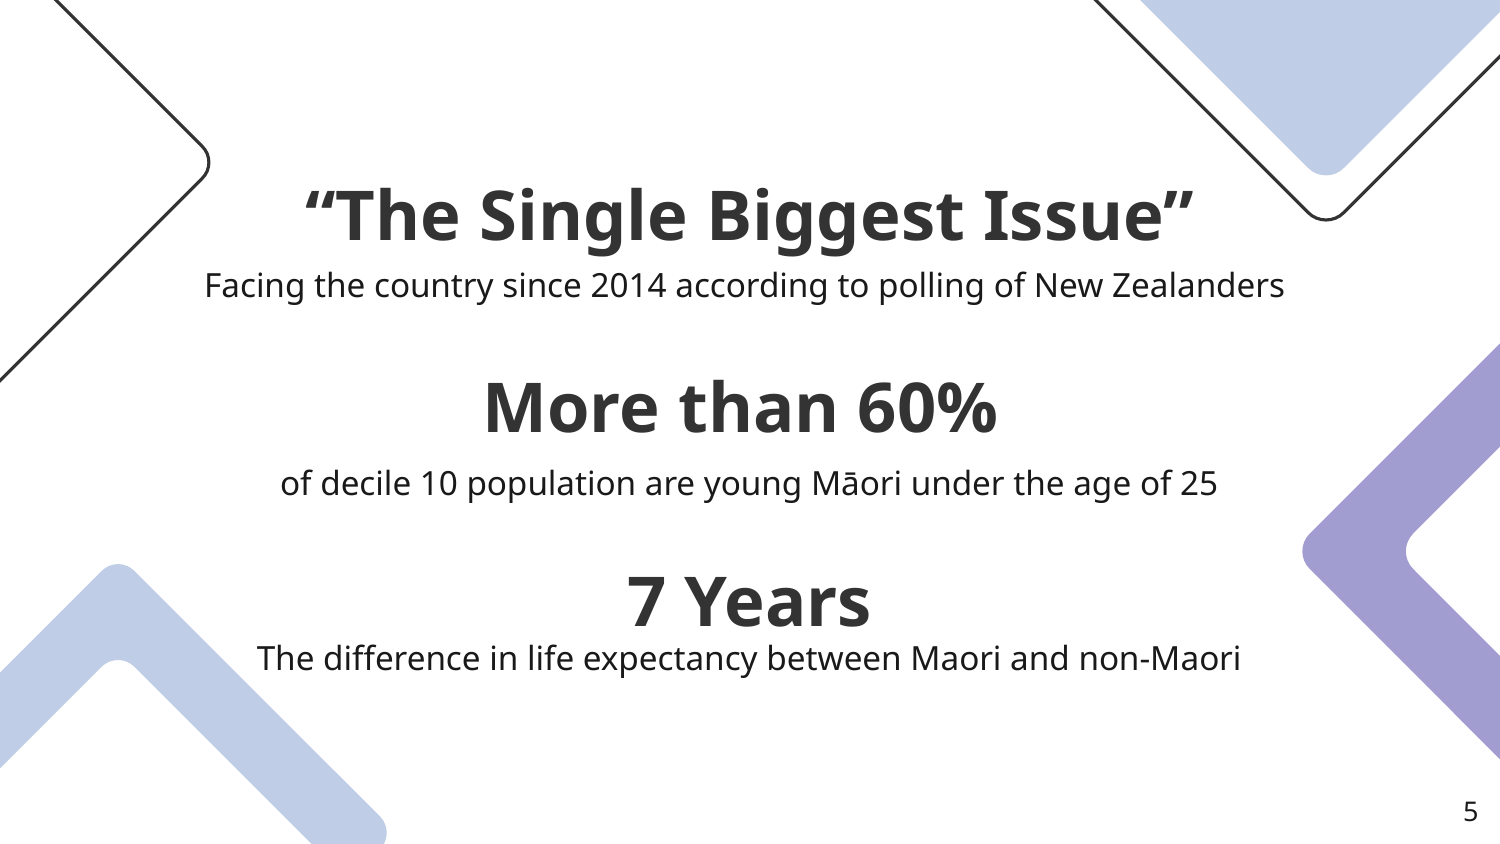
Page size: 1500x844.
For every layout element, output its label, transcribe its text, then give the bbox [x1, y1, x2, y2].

subtitle of decile 10 population are young Māori under the age of 25 [177, 467, 1323, 536]
title “The Single Biggest Issue” [246, 149, 1254, 249]
subtitle Facing the country since 2014 according to polling of New Zealanders [136, 249, 1364, 318]
slide_number 5 [1403, 779, 1494, 844]
title More than 60% [246, 341, 1254, 467]
title 7 Years [246, 535, 1254, 623]
subtitle The difference in life expectancy between Maori and non-Maori [136, 623, 1364, 691]
